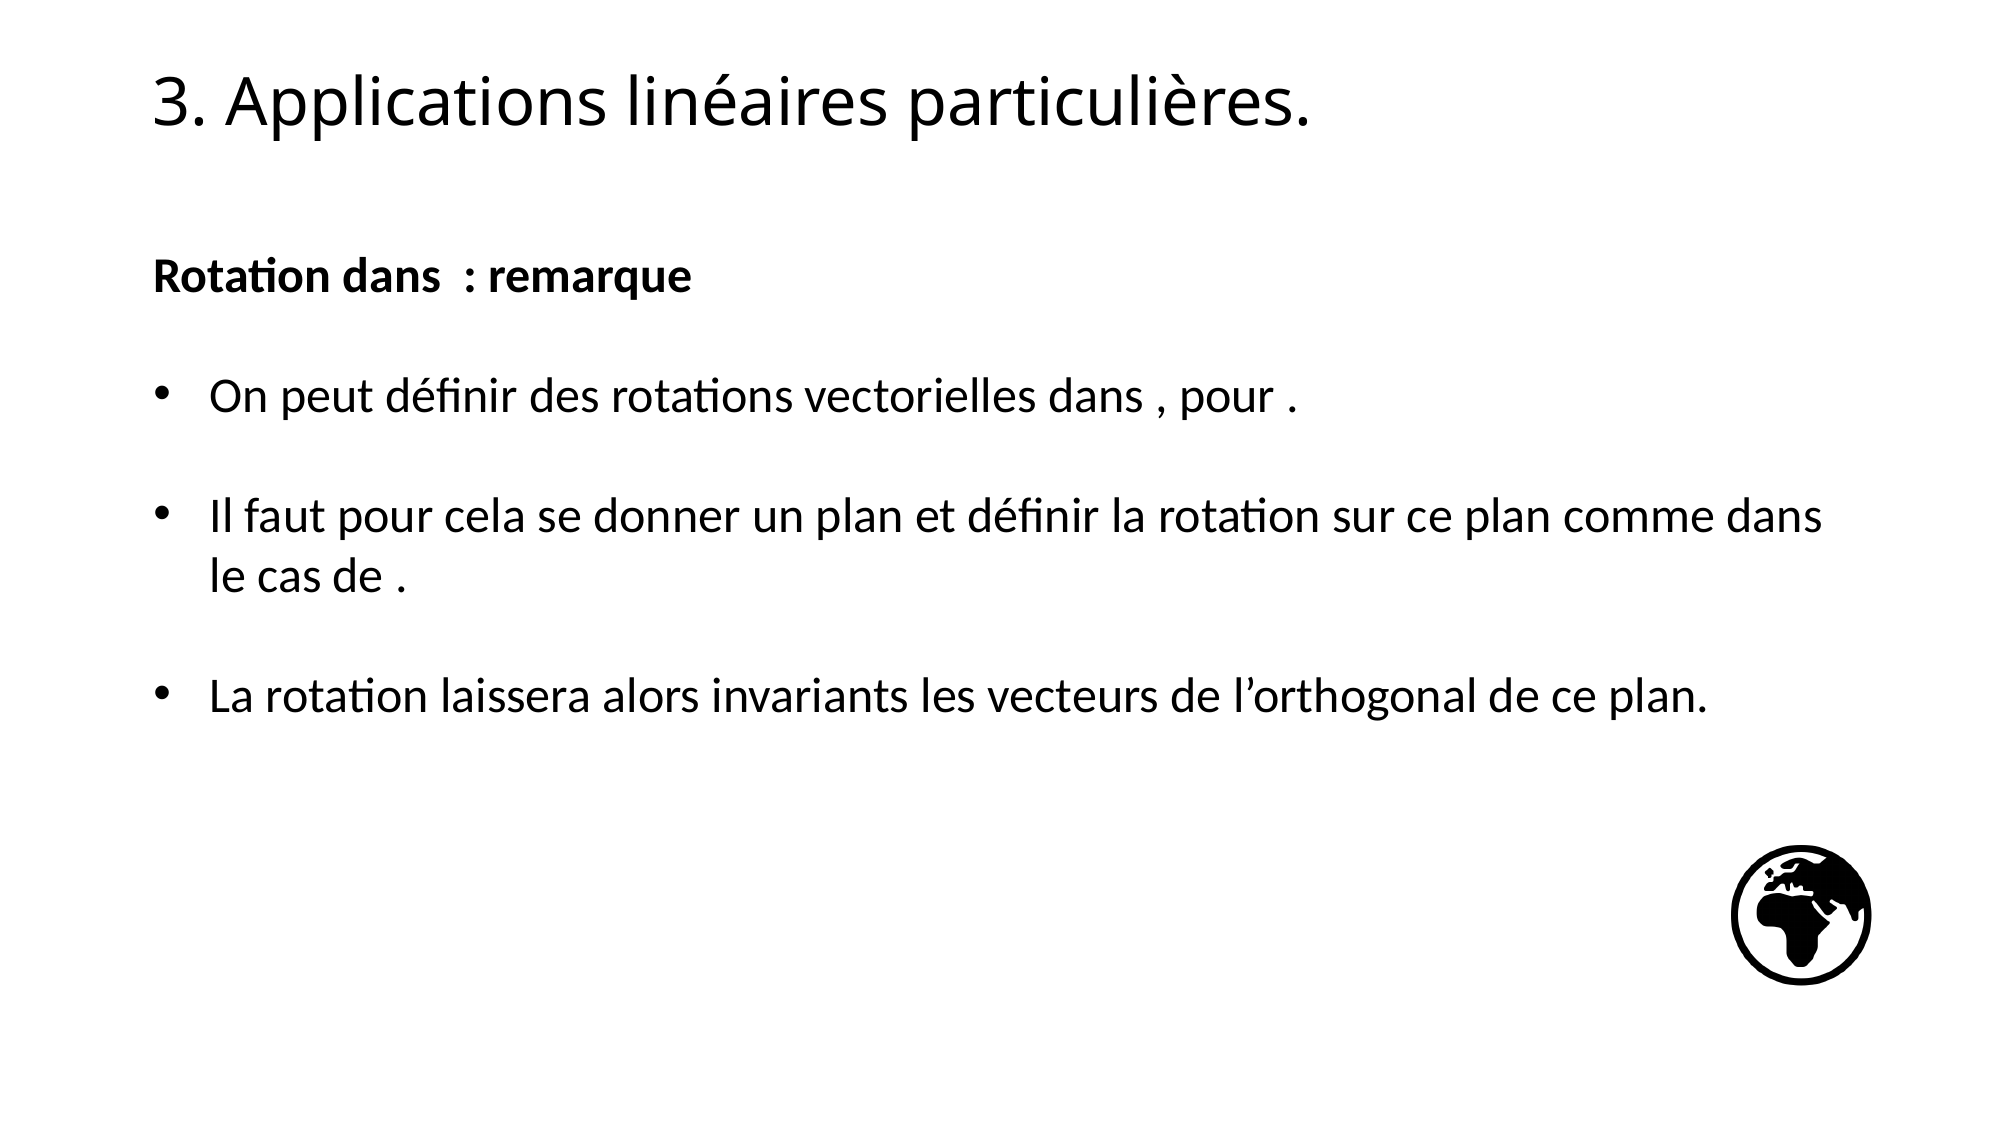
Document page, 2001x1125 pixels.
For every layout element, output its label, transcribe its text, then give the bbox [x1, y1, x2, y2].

text_box 3. Applications linéaires particulières. [137, 59, 1863, 155]
picture [1712, 826, 1890, 1004]
